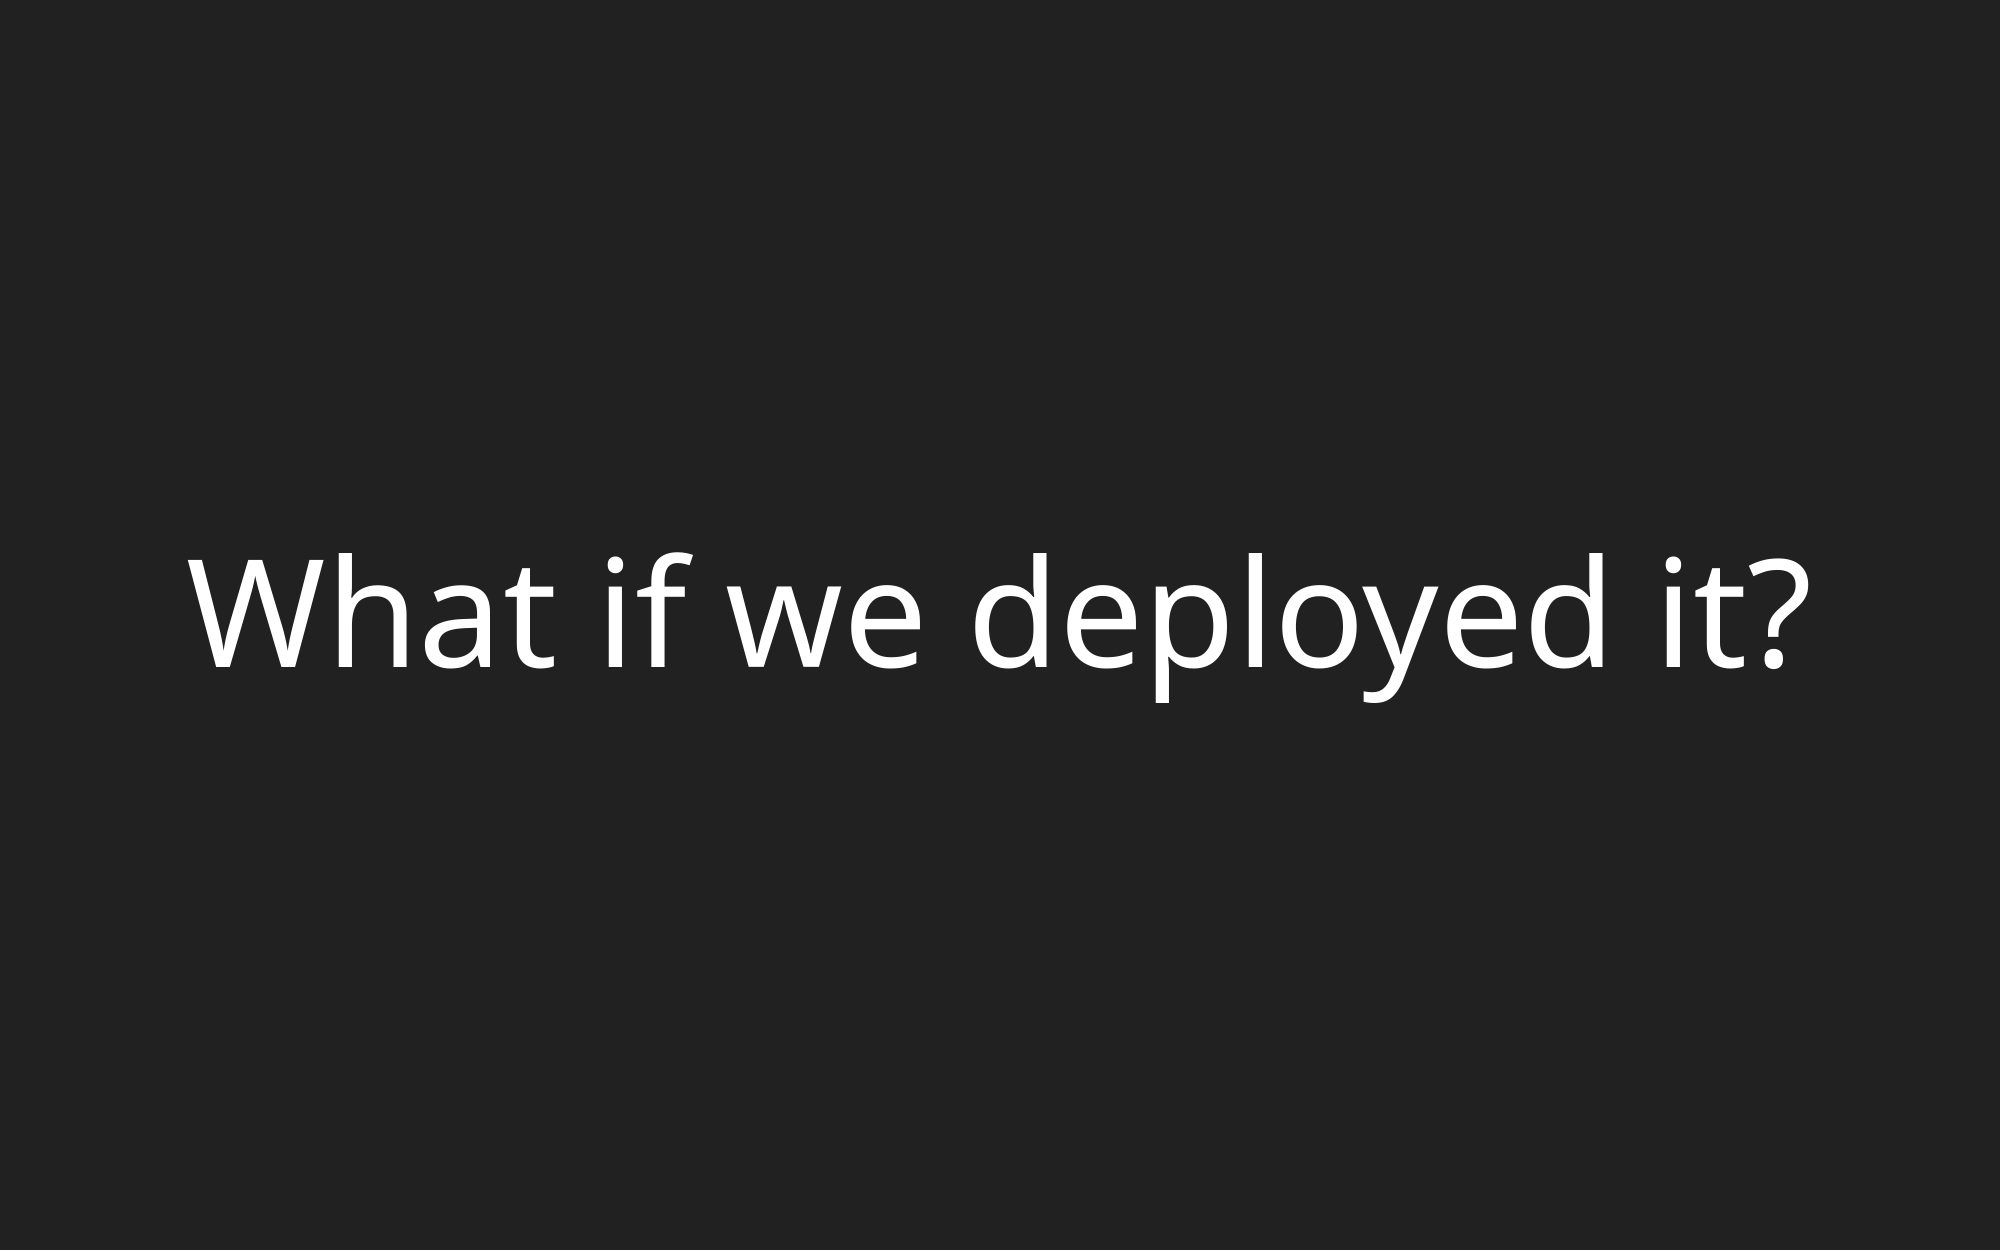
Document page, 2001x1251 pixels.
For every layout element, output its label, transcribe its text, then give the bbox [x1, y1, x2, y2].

title What if we deployed it? [68, 532, 1932, 718]
